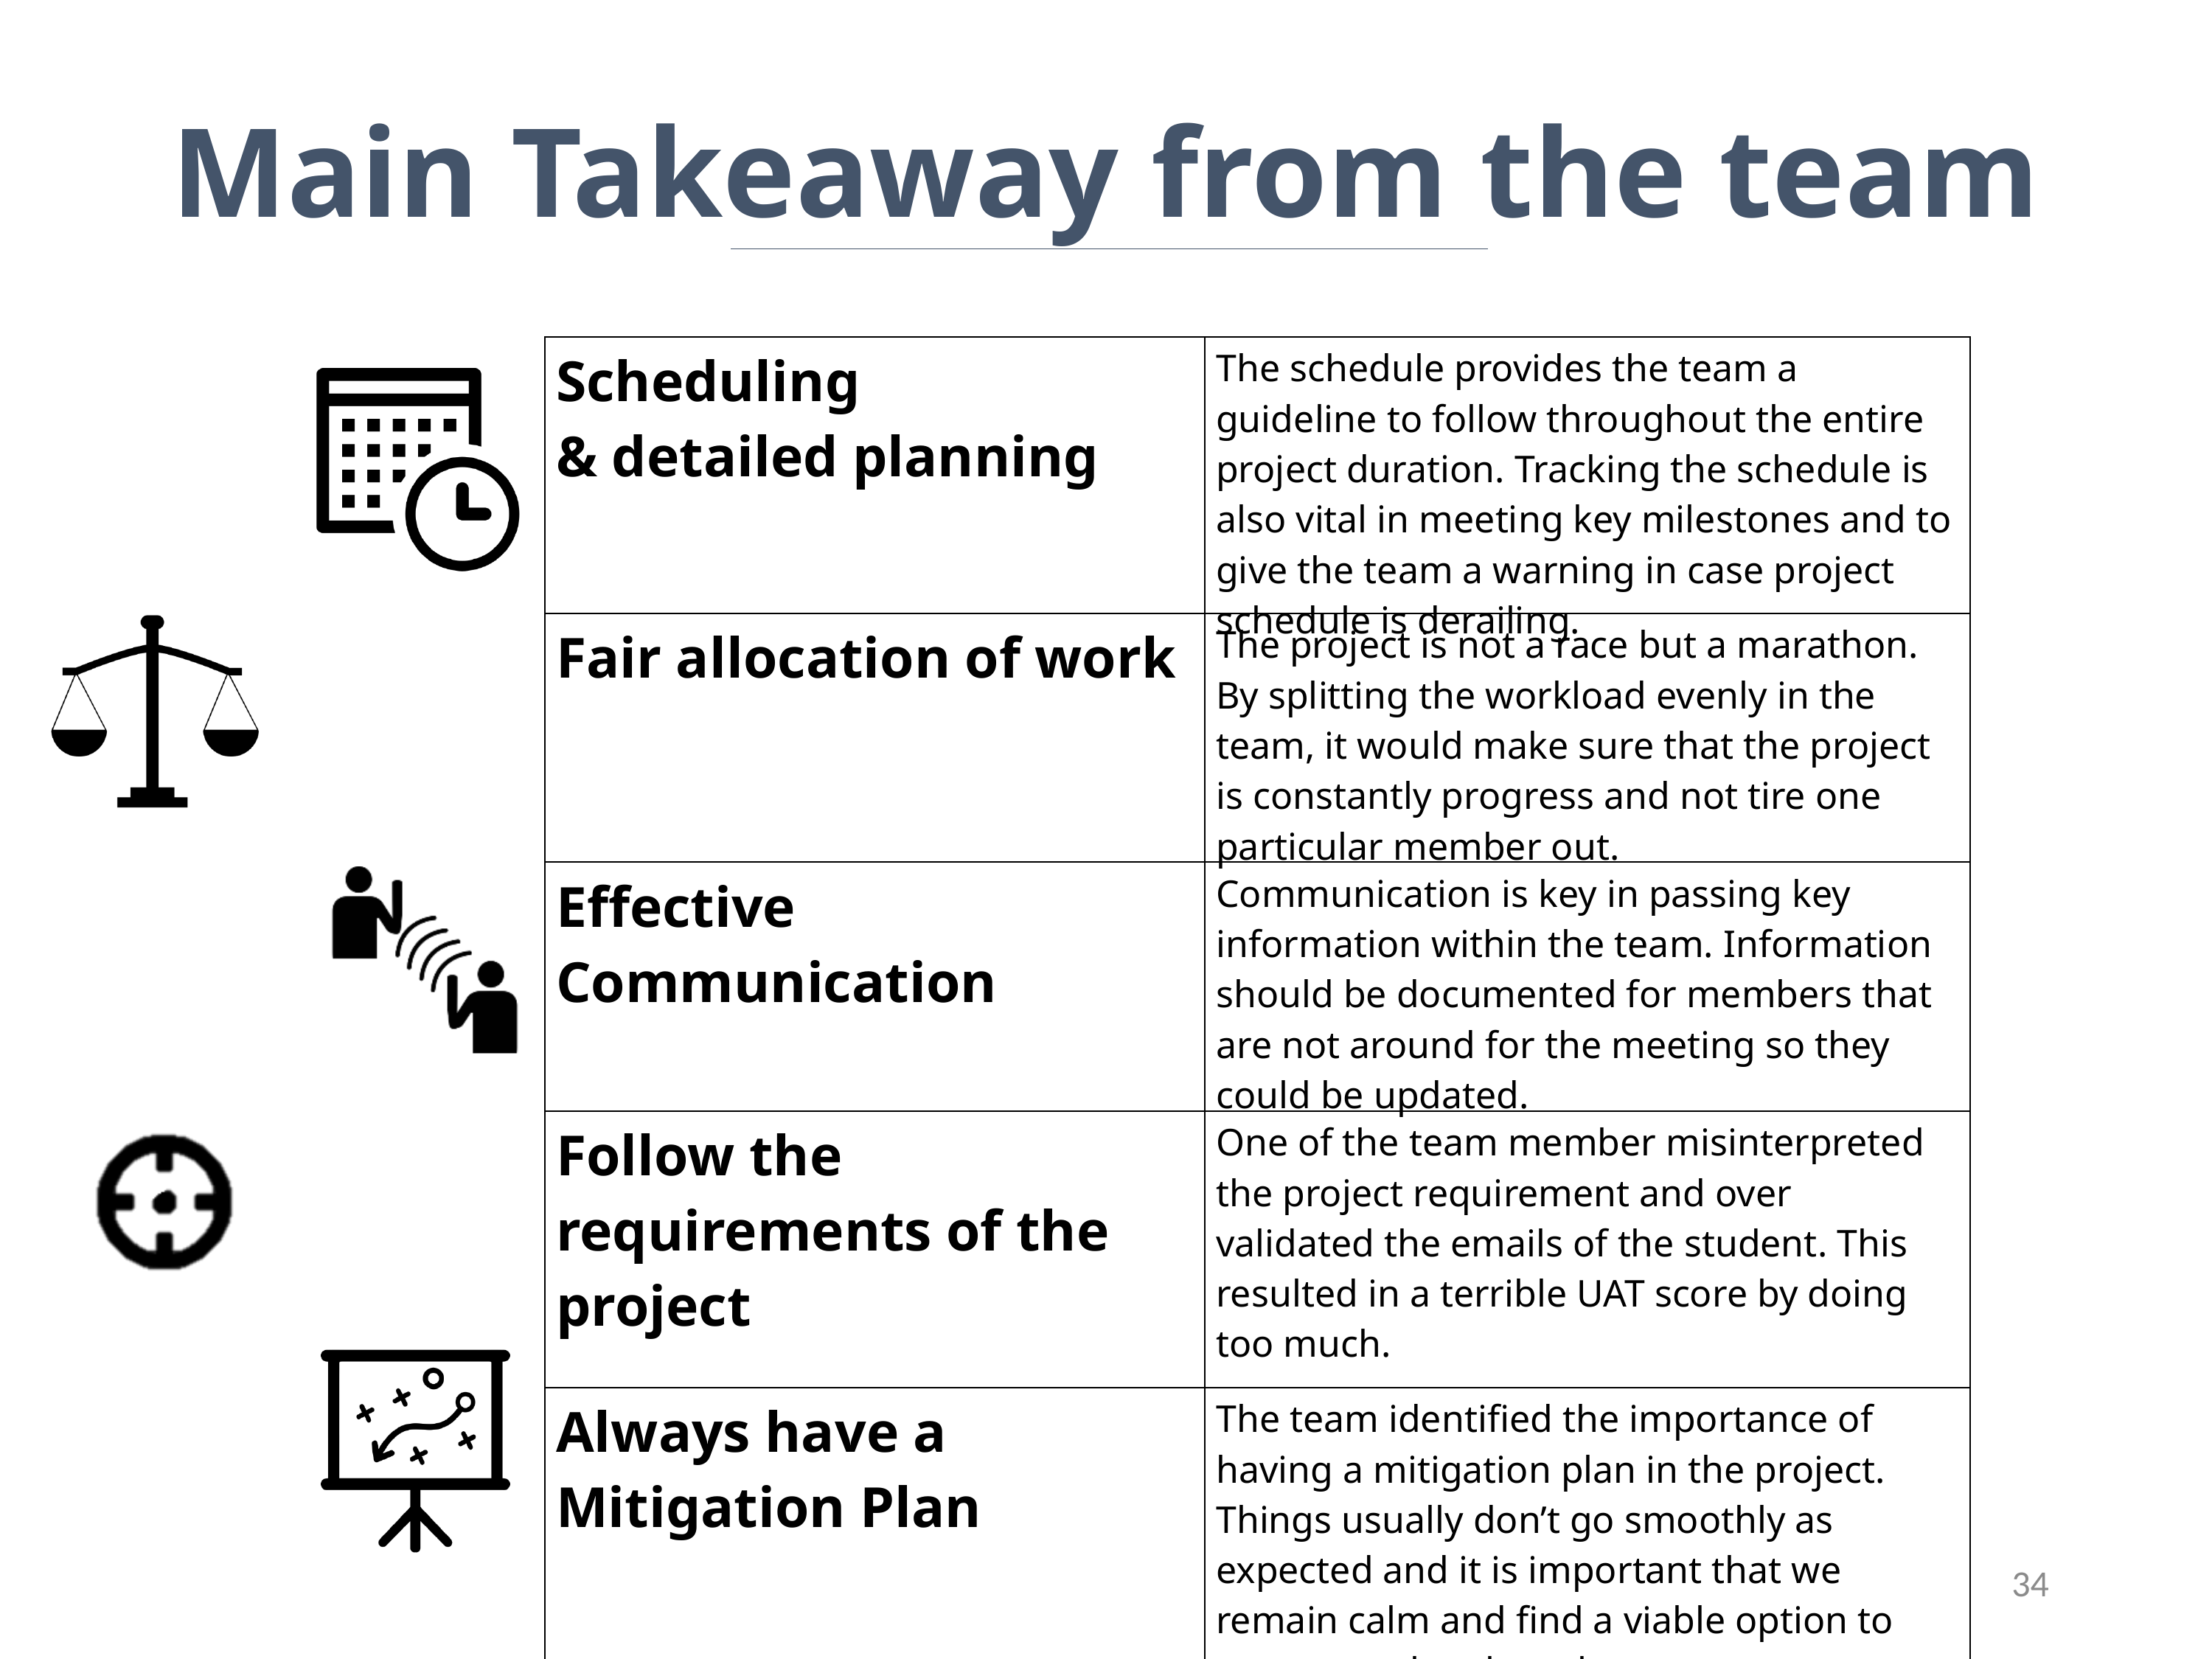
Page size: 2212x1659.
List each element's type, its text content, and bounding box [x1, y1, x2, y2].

picture [63, 1099, 277, 1320]
table_cell Follow the requirements of the project [546, 1112, 1204, 1387]
table_header Scheduling & detailed planning [546, 338, 1204, 613]
table_cell Fair allocation of work [546, 614, 1204, 861]
table_header The schedule provides the team a guideline to follow throughout the entire project duration. Tracking the schedule is also vital in meeting key milestones and to give the team a warning in case project schedule is derailing. [1206, 338, 1969, 613]
picture [317, 866, 533, 1055]
table_cell The team identified the importance of having a mitigation plan in the project. Things usually don’t go smoothly as expected and it is important that we remain calm and find a viable option to overcome the obstacle. [1206, 1388, 1969, 1659]
table_cell Effective Communication [546, 863, 1204, 1110]
table_cell The project is not a race but a marathon. By splitting the workload evenly in the team, it would make sure that the project is constantly progress and not tire one particular member out. [1206, 614, 1969, 861]
picture [32, 606, 277, 815]
picture [299, 1348, 531, 1556]
slide_number 34 [1971, 1537, 2060, 1627]
table_cell Always have a Mitigation Plan [546, 1388, 1204, 1659]
table_cell One of the team member misinterpreted the project requirement and over validated the emails of the student. This resulted in a terrible UAT score by doing too much. [1206, 1112, 1969, 1387]
picture [299, 368, 536, 574]
text_box Main Takeaway from the team [160, 88, 2052, 248]
table_cell Communication is key in passing key information within the team. Information should be documented for members that are not around for the meeting so they could be updated. [1206, 863, 1969, 1110]
